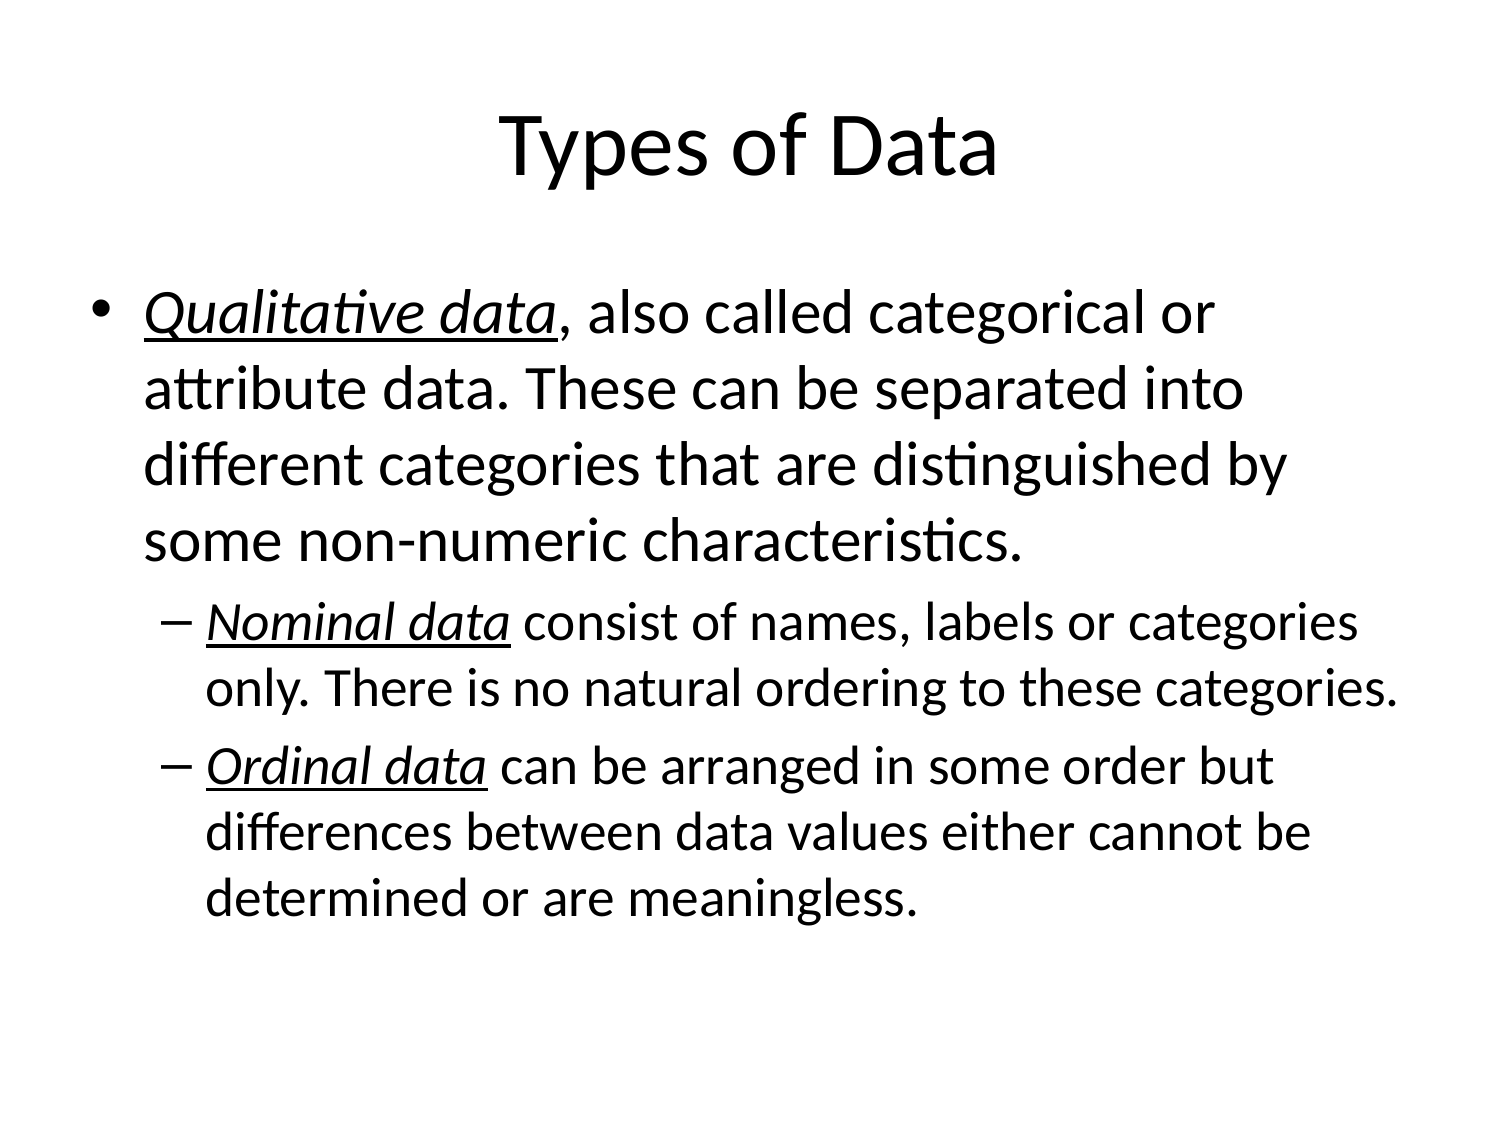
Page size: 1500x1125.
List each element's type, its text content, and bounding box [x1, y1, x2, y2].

title Types of Data [75, 45, 1425, 233]
list Qualitative data, also called categorical or attribute data. These can be separated into different categories that are distinguished by some non-numeric characteristics. Nominal data consist of names, labels or categories only. There is no natural ordering to these categories. Ordinal data can be arranged in some order but differences between data values either cannot be determined or are meaningless. [75, 262, 1425, 1005]
